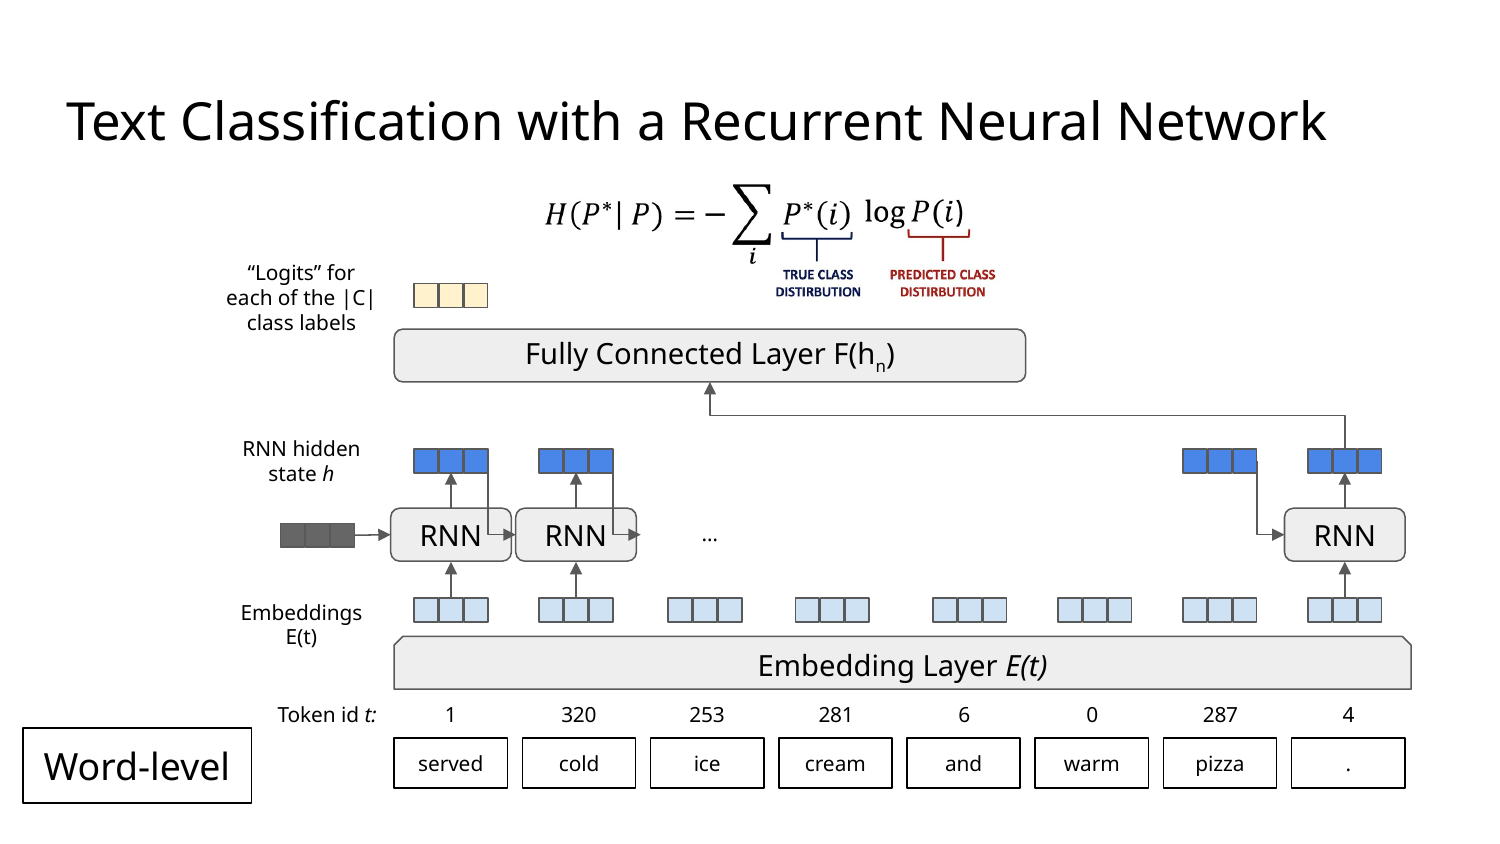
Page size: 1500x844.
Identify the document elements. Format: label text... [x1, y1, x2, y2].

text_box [22, 727, 1406, 804]
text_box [280, 523, 391, 548]
picture [539, 169, 1001, 307]
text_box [1182, 448, 1406, 599]
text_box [612, 460, 767, 564]
text_box Embedding Layer E(t) [394, 636, 1412, 690]
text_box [260, 689, 1406, 746]
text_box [208, 244, 1345, 450]
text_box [390, 472, 482, 599]
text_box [487, 460, 637, 599]
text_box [413, 457, 489, 470]
text_box RNN hidden state h [208, 456, 395, 501]
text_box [208, 583, 1382, 640]
title Text Classification with a Recurrent Neural Network [51, 72, 1449, 167]
